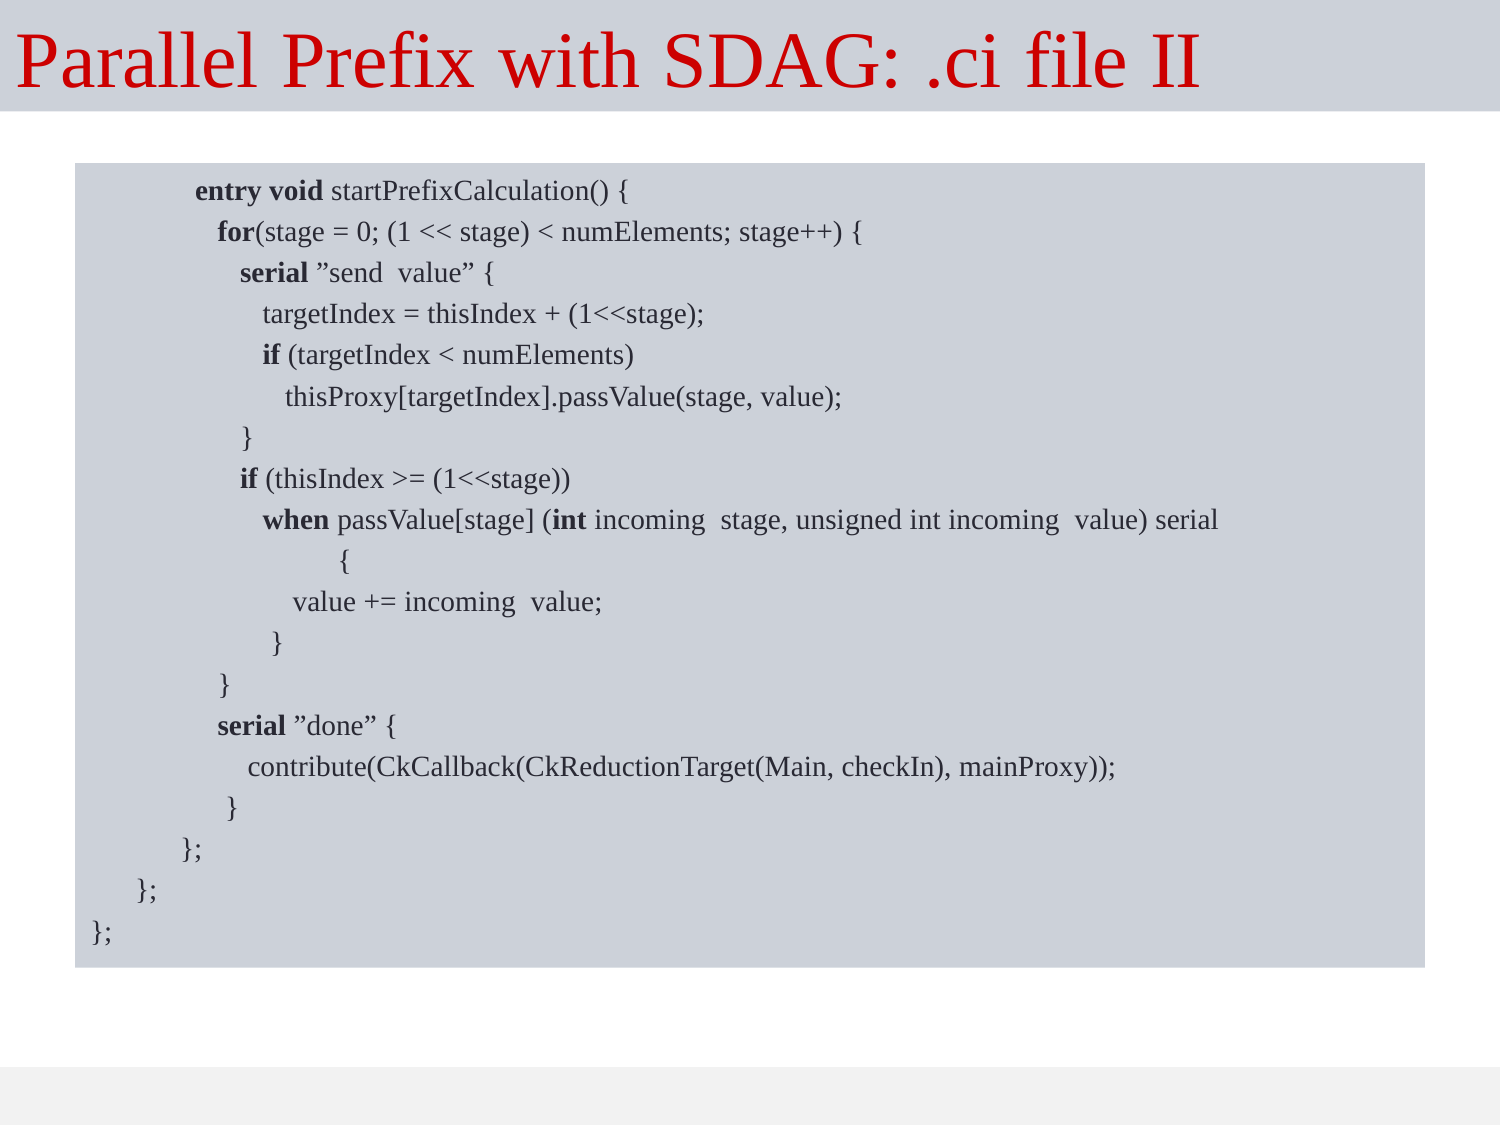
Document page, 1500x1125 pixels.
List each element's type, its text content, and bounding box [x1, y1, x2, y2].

title Parallel Prefix with SDAG: .ci file II [0, 0, 1500, 112]
list entry void startPrefixCalculation() { for(stage = 0; (1 << stage) < numElements; stage++) { serial ”send value” { targetIndex = thisIndex + (1<<stage); if (targetIndex < numElements) thisProxy[targetIndex].passValue(stage, value); } if (thisIndex >= (1<<stage)) when passValue[stage] (int incoming stage, unsigned int incoming value) serial { value += incoming value; } } serial ”done” { contribute(CkCallback(CkReductionTarget(Main, checkIn), mainProxy)); } }; }; }; [75, 163, 1425, 968]
